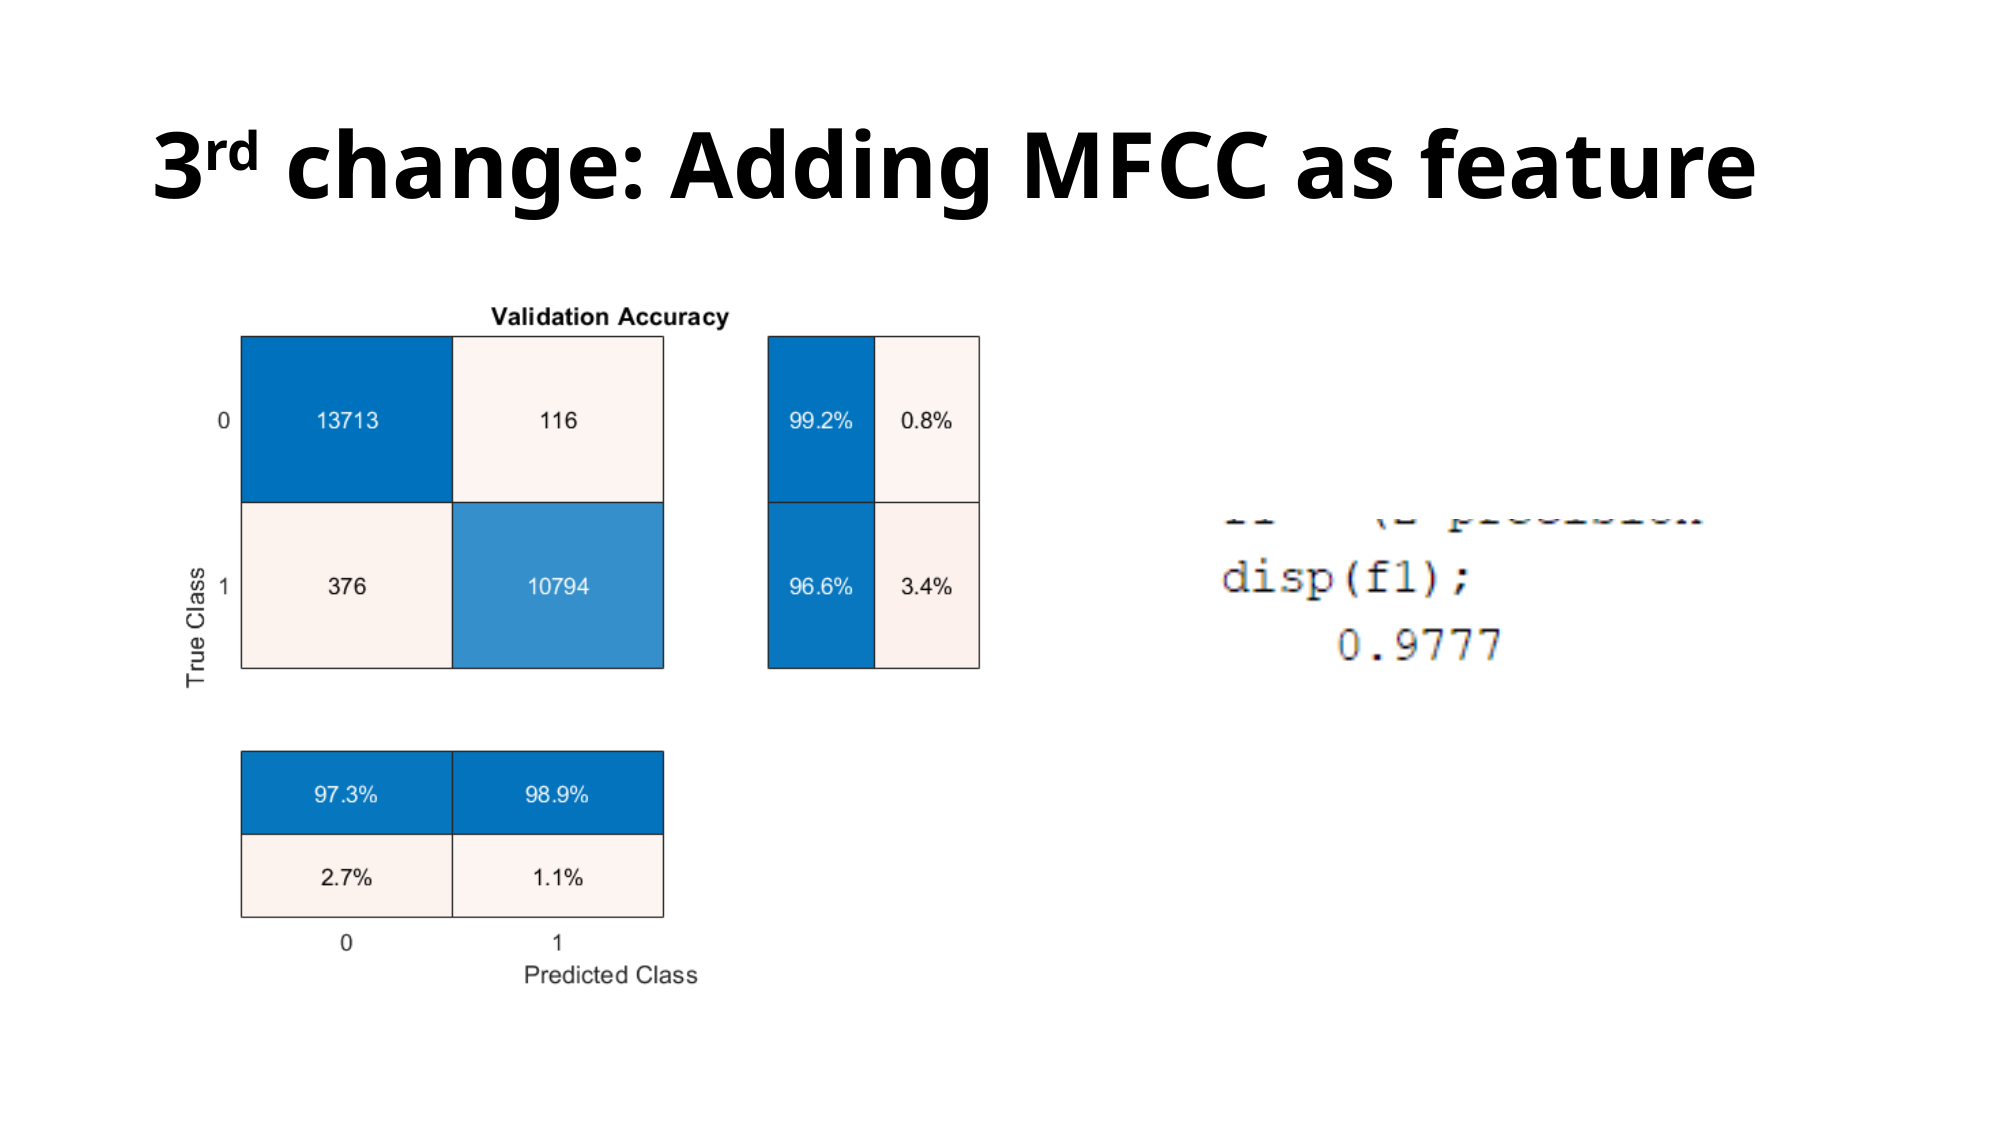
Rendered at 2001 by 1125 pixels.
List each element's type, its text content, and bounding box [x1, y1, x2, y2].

title 3rd change: Adding MFCC as feature [137, 59, 1863, 278]
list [117, 283, 1070, 997]
picture [1215, 519, 1704, 715]
